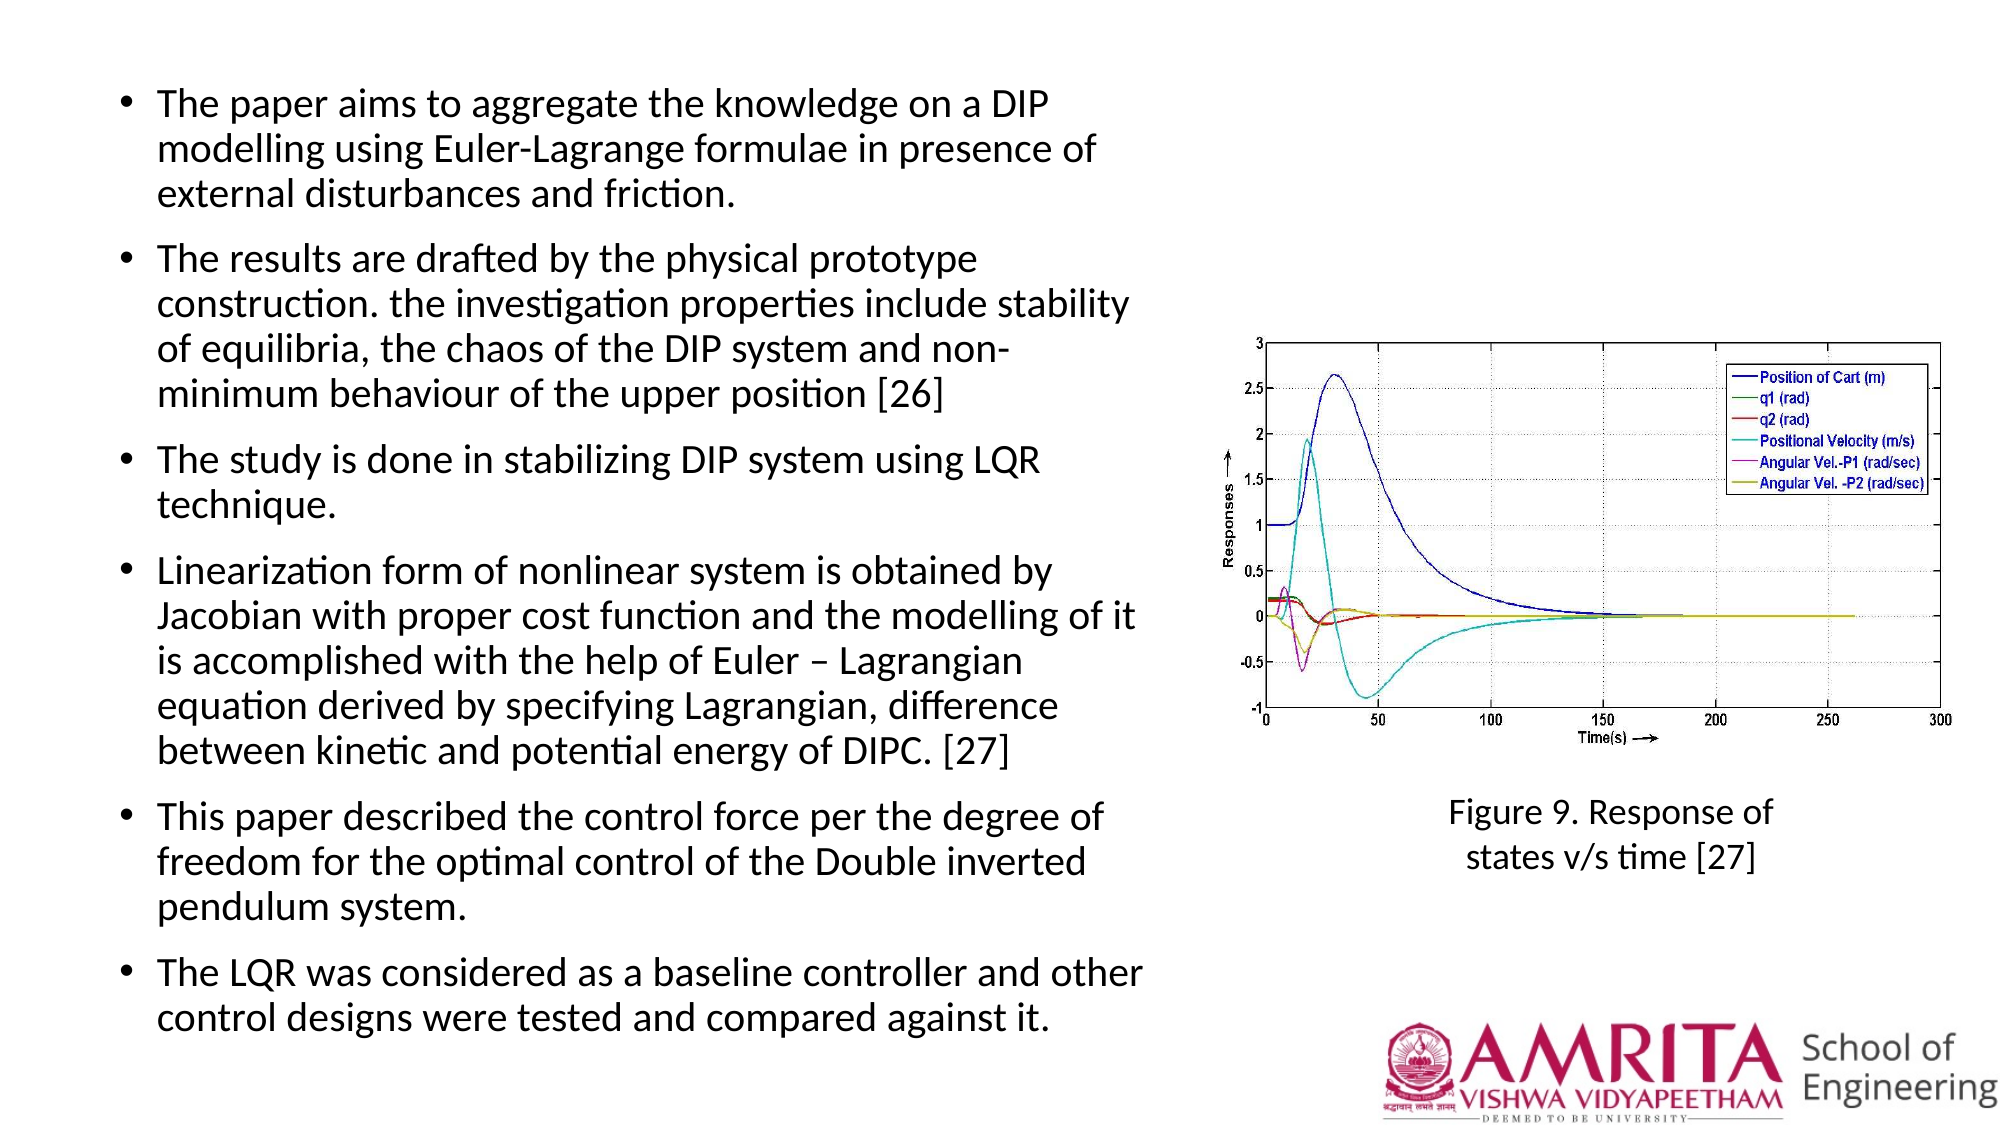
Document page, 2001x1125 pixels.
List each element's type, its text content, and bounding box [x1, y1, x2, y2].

picture [1378, 1018, 2000, 1125]
list The paper aims to aggregate the knowledge on a DIP modelling using Euler-Lagrange formulae in presence of external disturbances and friction. The results are drafted by the physical prototype construction. the investigation properties include stability of equilibria, the chaos of the DIP system and non-minimum behaviour of the upper position [26] The study is done in stabilizing DIP system using LQR technique. Linearization form of nonlinear system is obtained by Jacobian with proper cost function and the modelling of it is accomplished with the help of Euler – Lagrangian equation derived by specifying Lagrangian, difference between kinetic and potential energy of DIPC. [27] This paper described the control force per the degree of freedom for the optimal control of the Double inverted pendulum system. The LQR was considered as a baseline controller and other control designs were tested and compared against it. [104, 73, 1172, 1062]
text_box Figure 9. Response of states v/s time [27] [1403, 779, 1820, 885]
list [1220, 335, 1953, 745]
